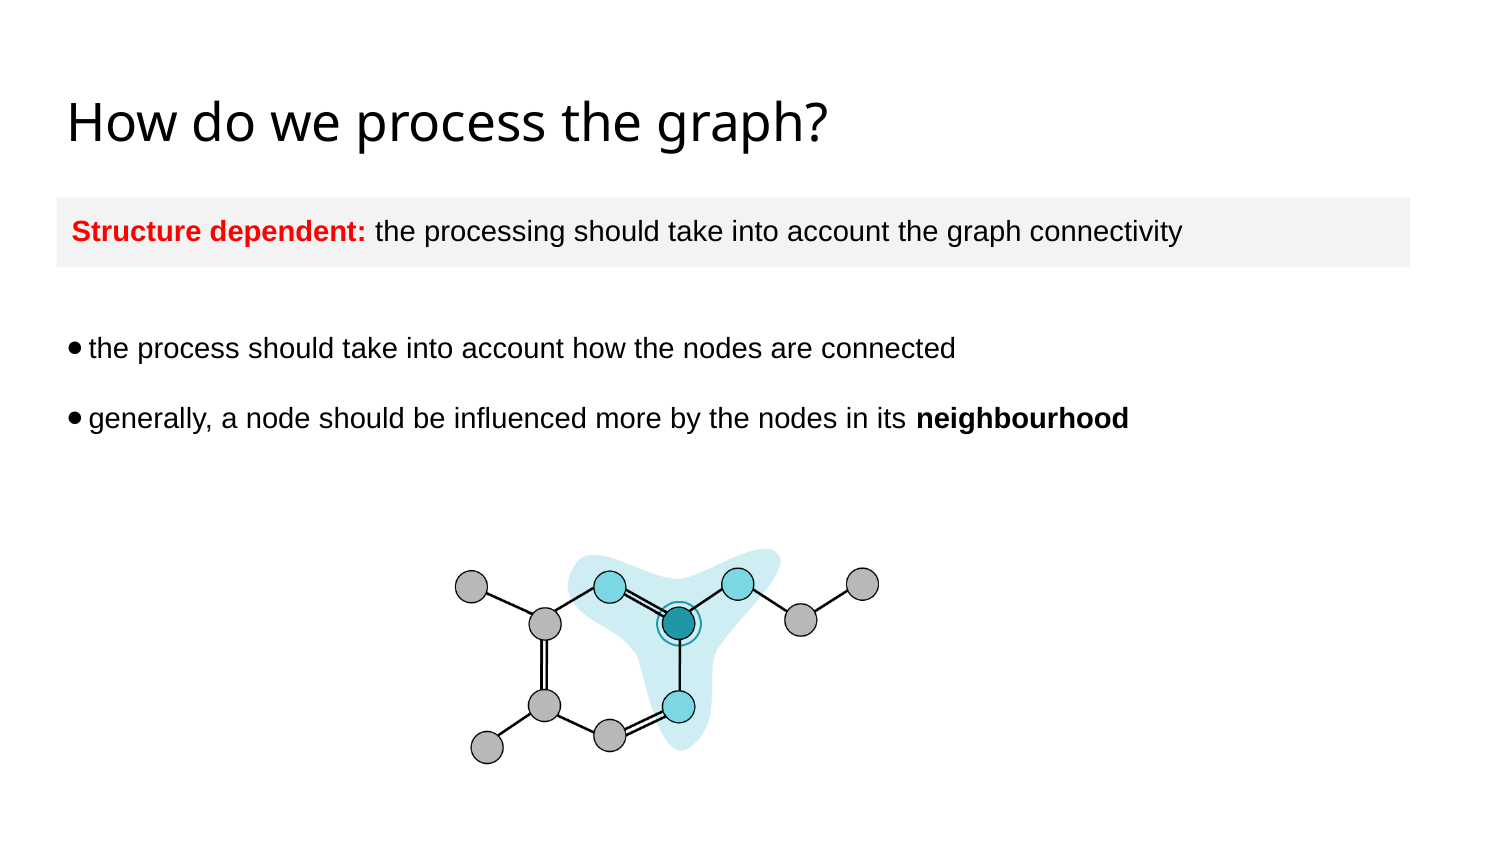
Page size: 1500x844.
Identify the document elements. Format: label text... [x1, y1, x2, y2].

title How do we process the graph? [51, 72, 1449, 167]
picture [451, 457, 879, 767]
text_box Structure dependent: the processing should take into account the graph connectivity [56, 197, 1411, 268]
text_box the process should take into account how the nodes are connected generally, a node should be influenced more by the nodes in its neighbourhood [51, 313, 1372, 458]
